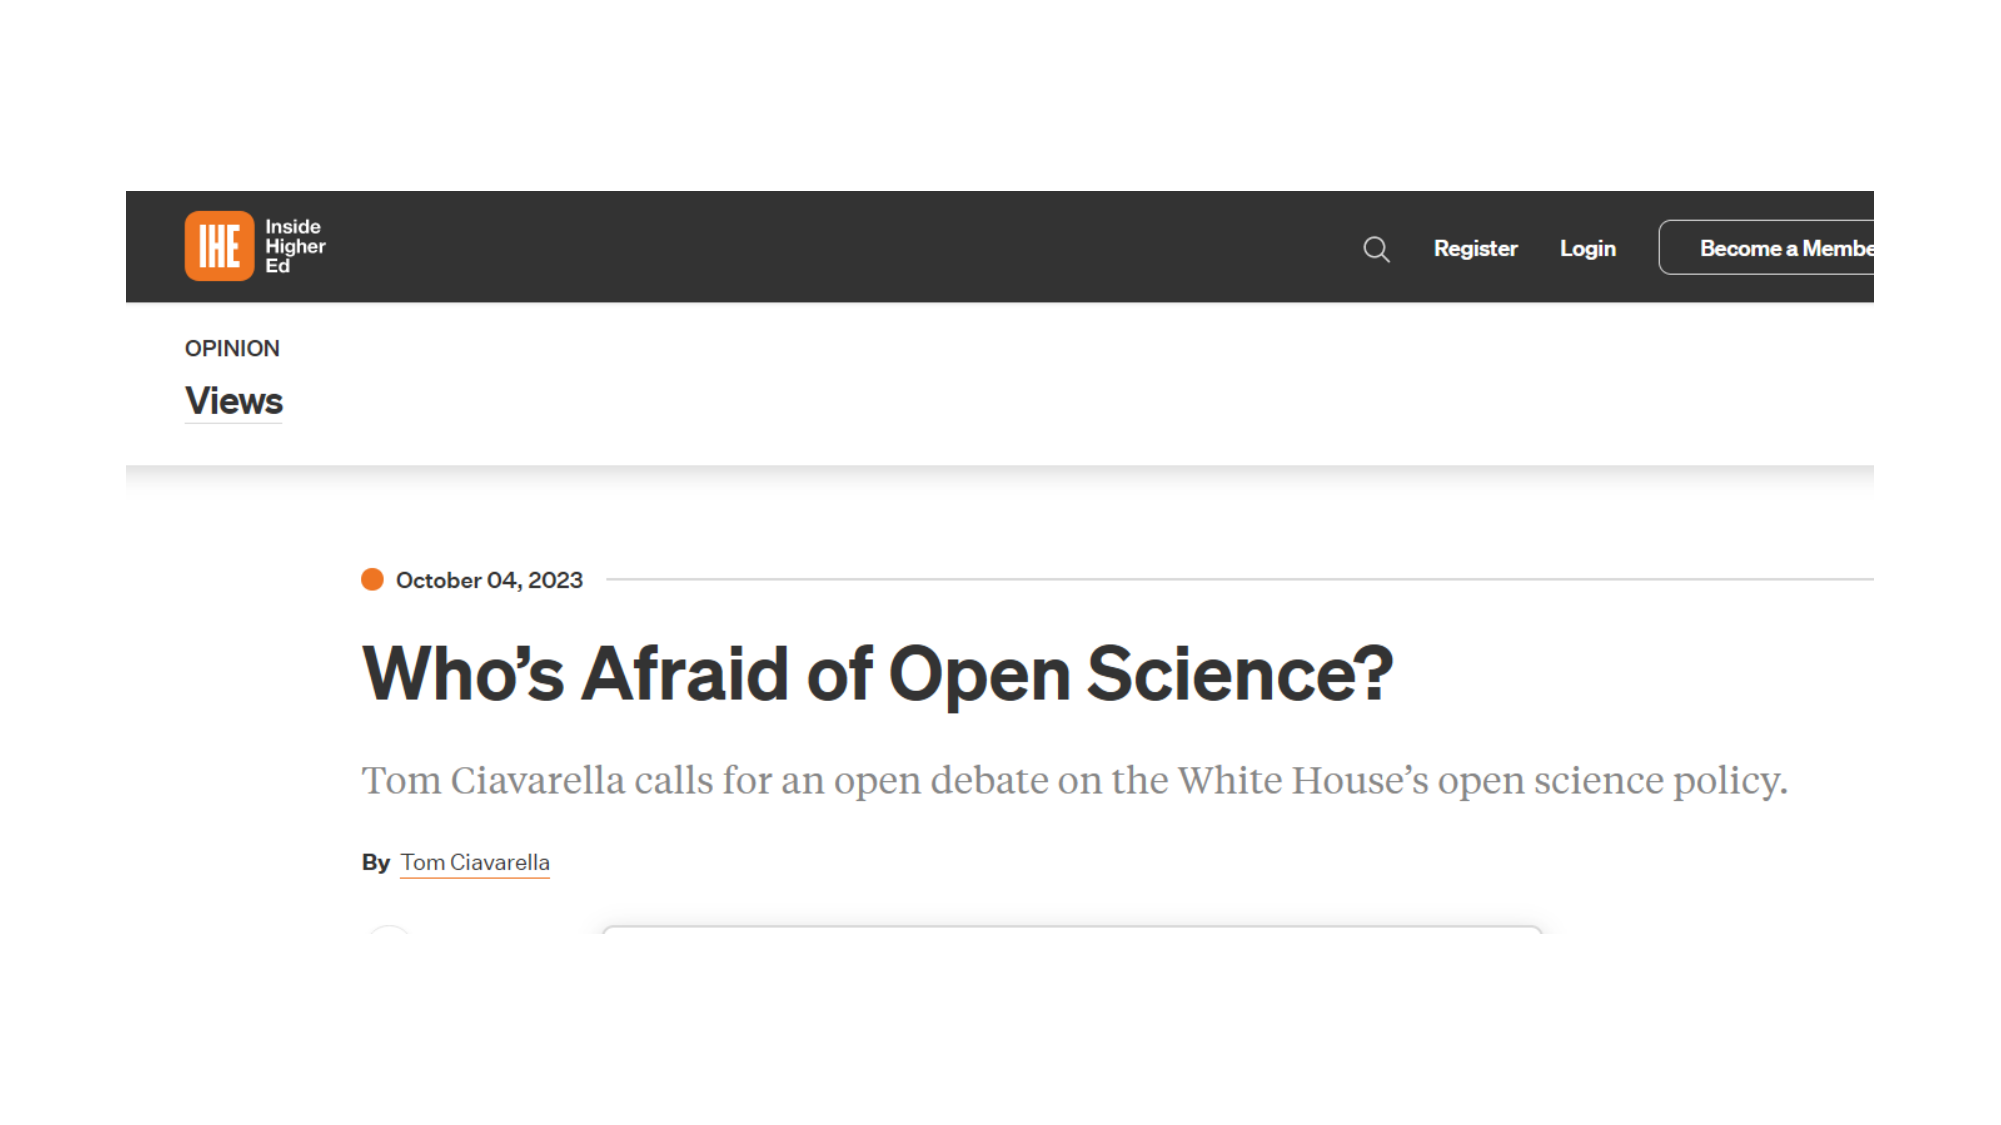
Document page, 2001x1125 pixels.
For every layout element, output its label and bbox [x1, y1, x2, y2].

picture [126, 191, 1874, 934]
